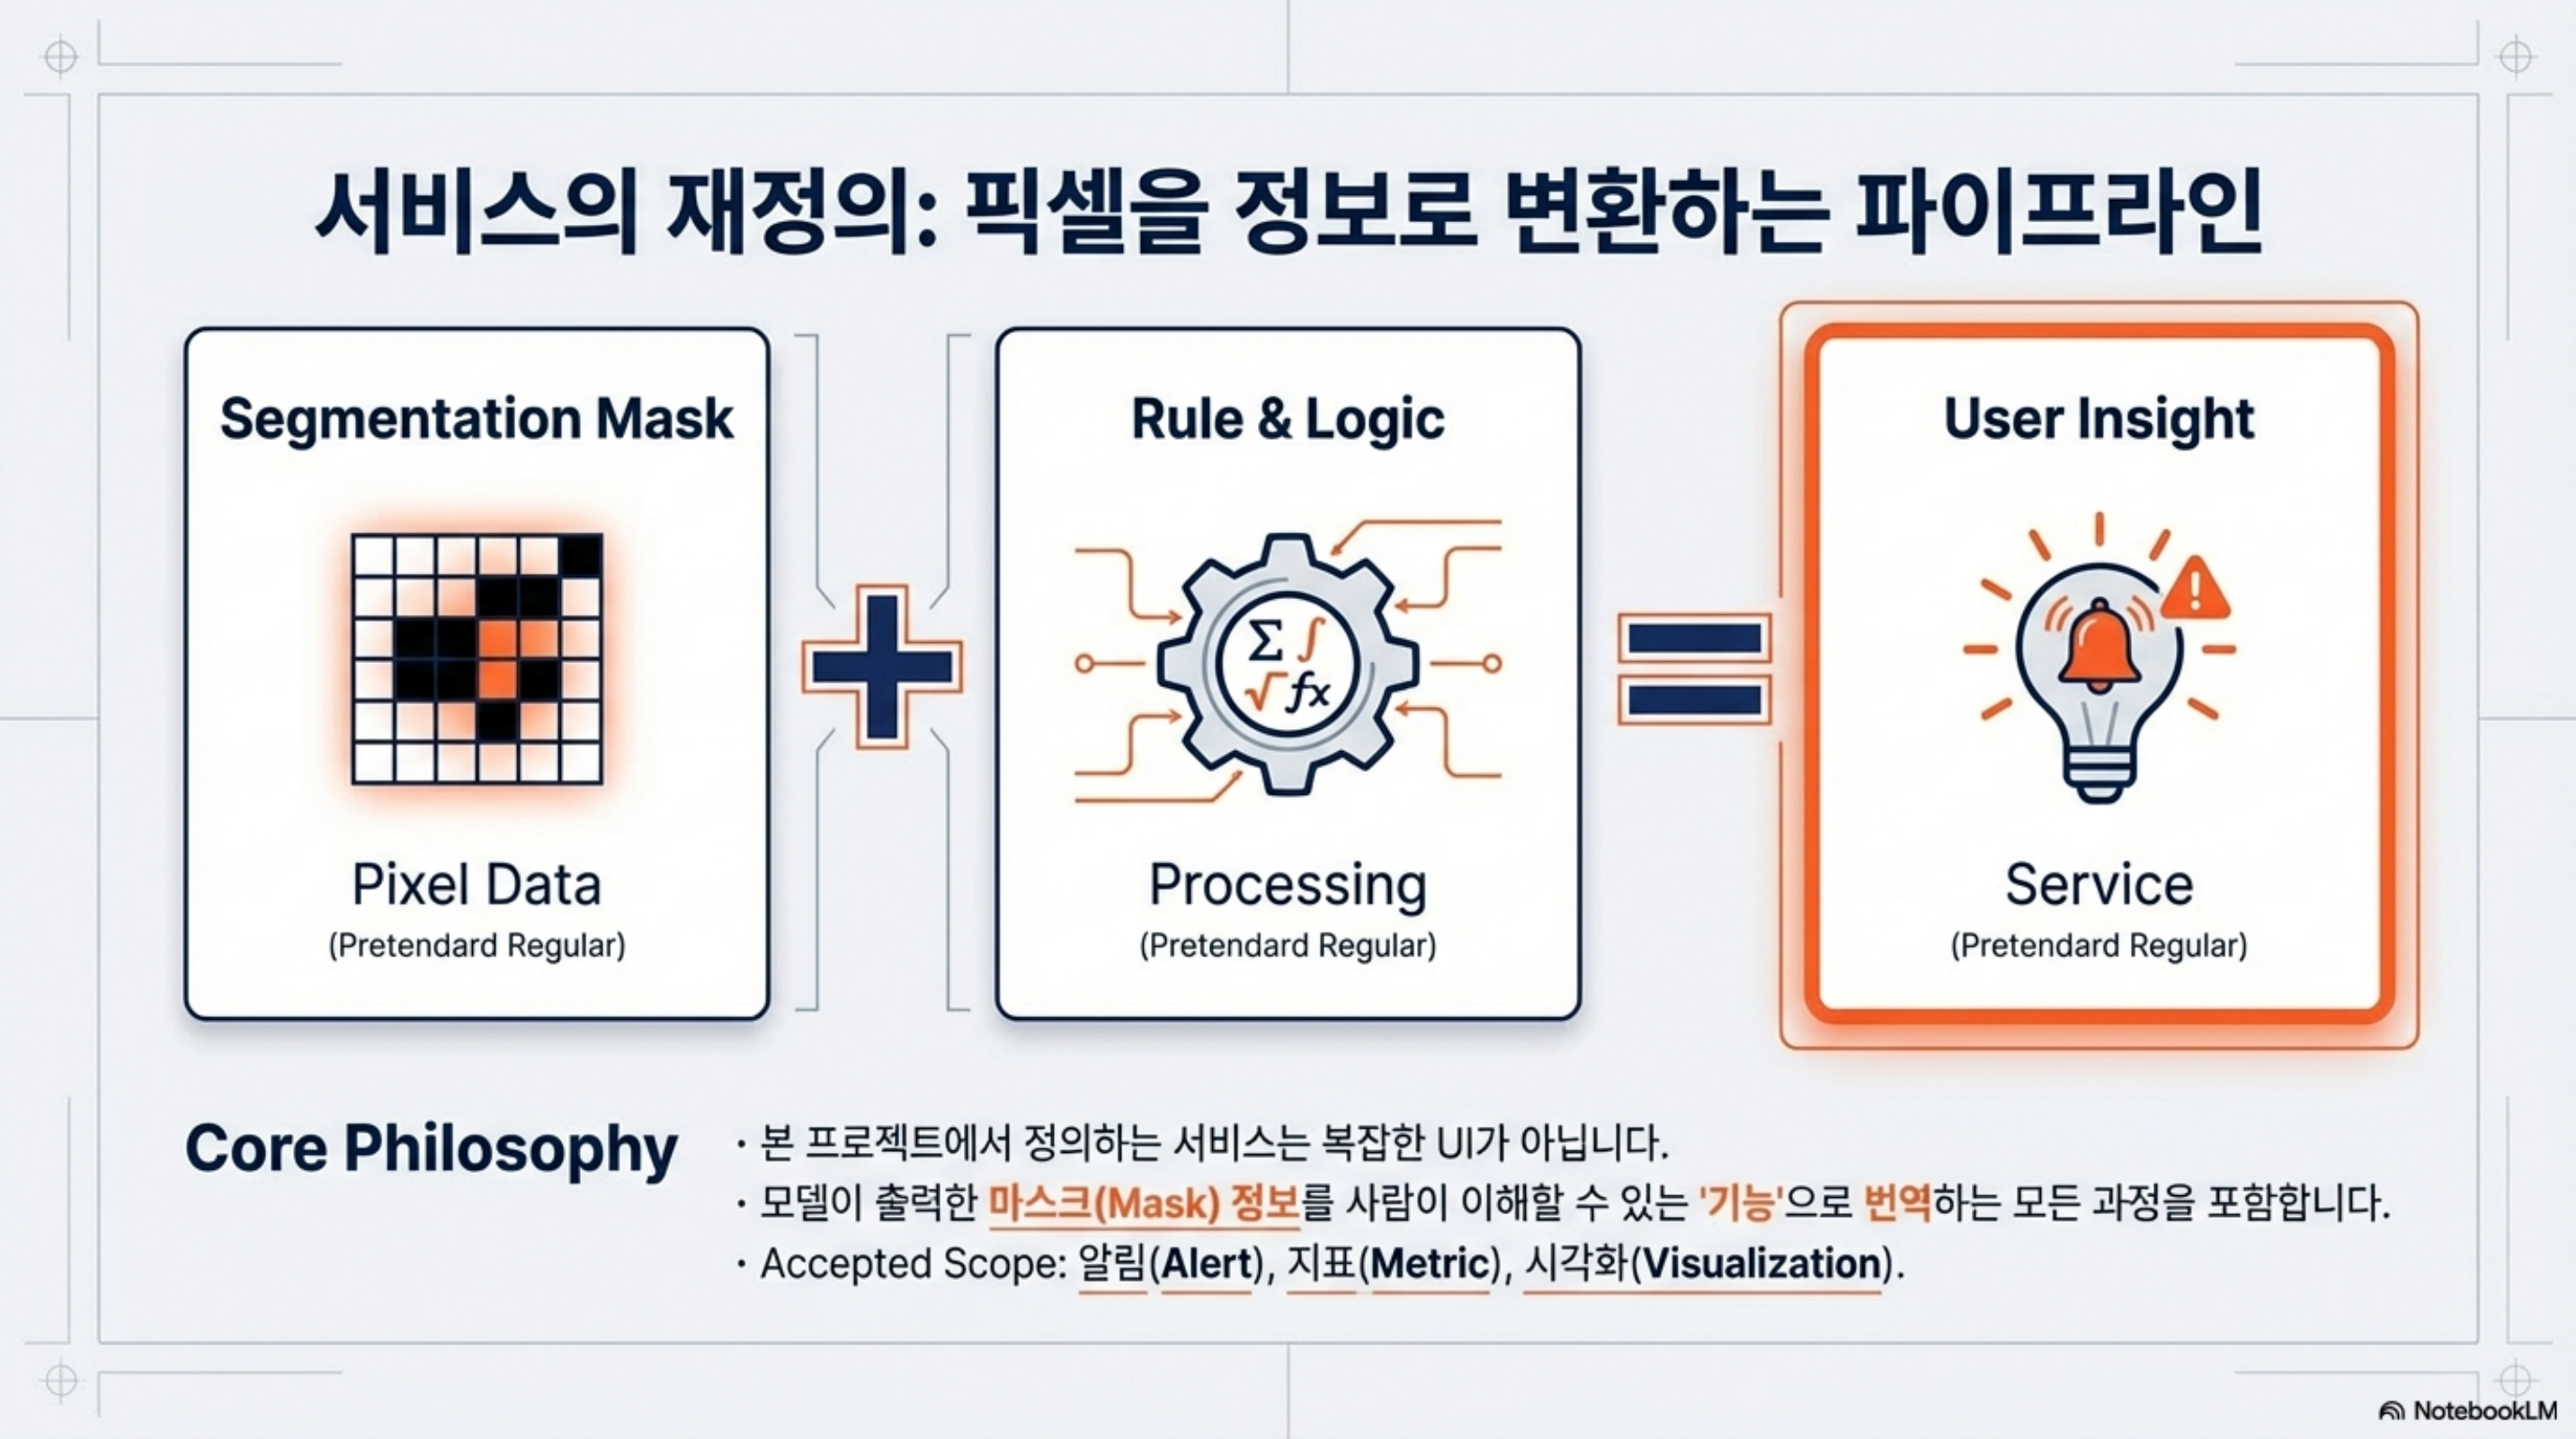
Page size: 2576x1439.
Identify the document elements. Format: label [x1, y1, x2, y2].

text_box [0, 0, 2576, 1439]
